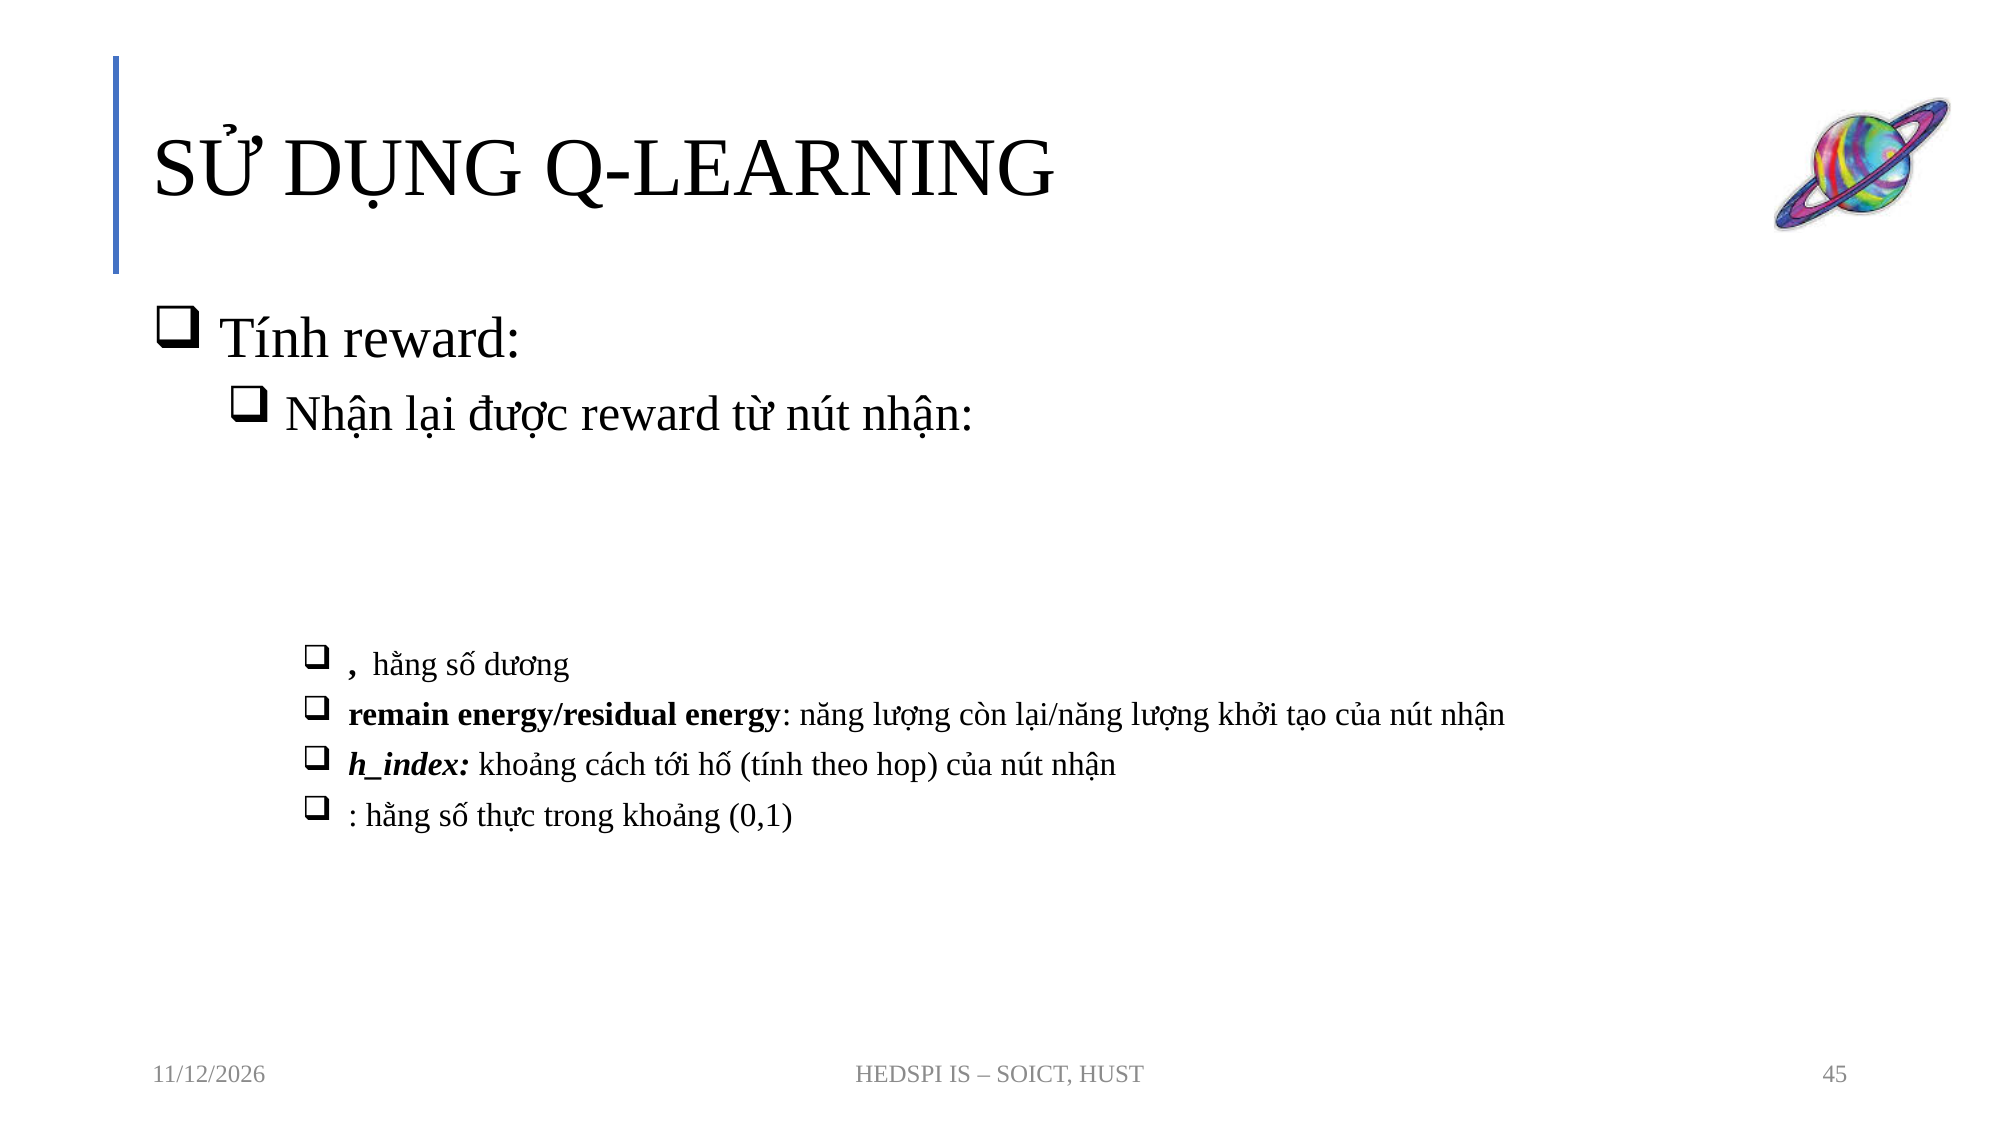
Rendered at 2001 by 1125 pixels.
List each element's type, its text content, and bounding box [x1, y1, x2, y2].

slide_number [137, 1042, 588, 1103]
footer HEDSPI IS – SOICT, HUST [662, 1042, 1338, 1103]
slide_number 45 [1412, 1042, 1863, 1103]
title SỬ DỤNG Q-LEARNING [137, 59, 1863, 278]
